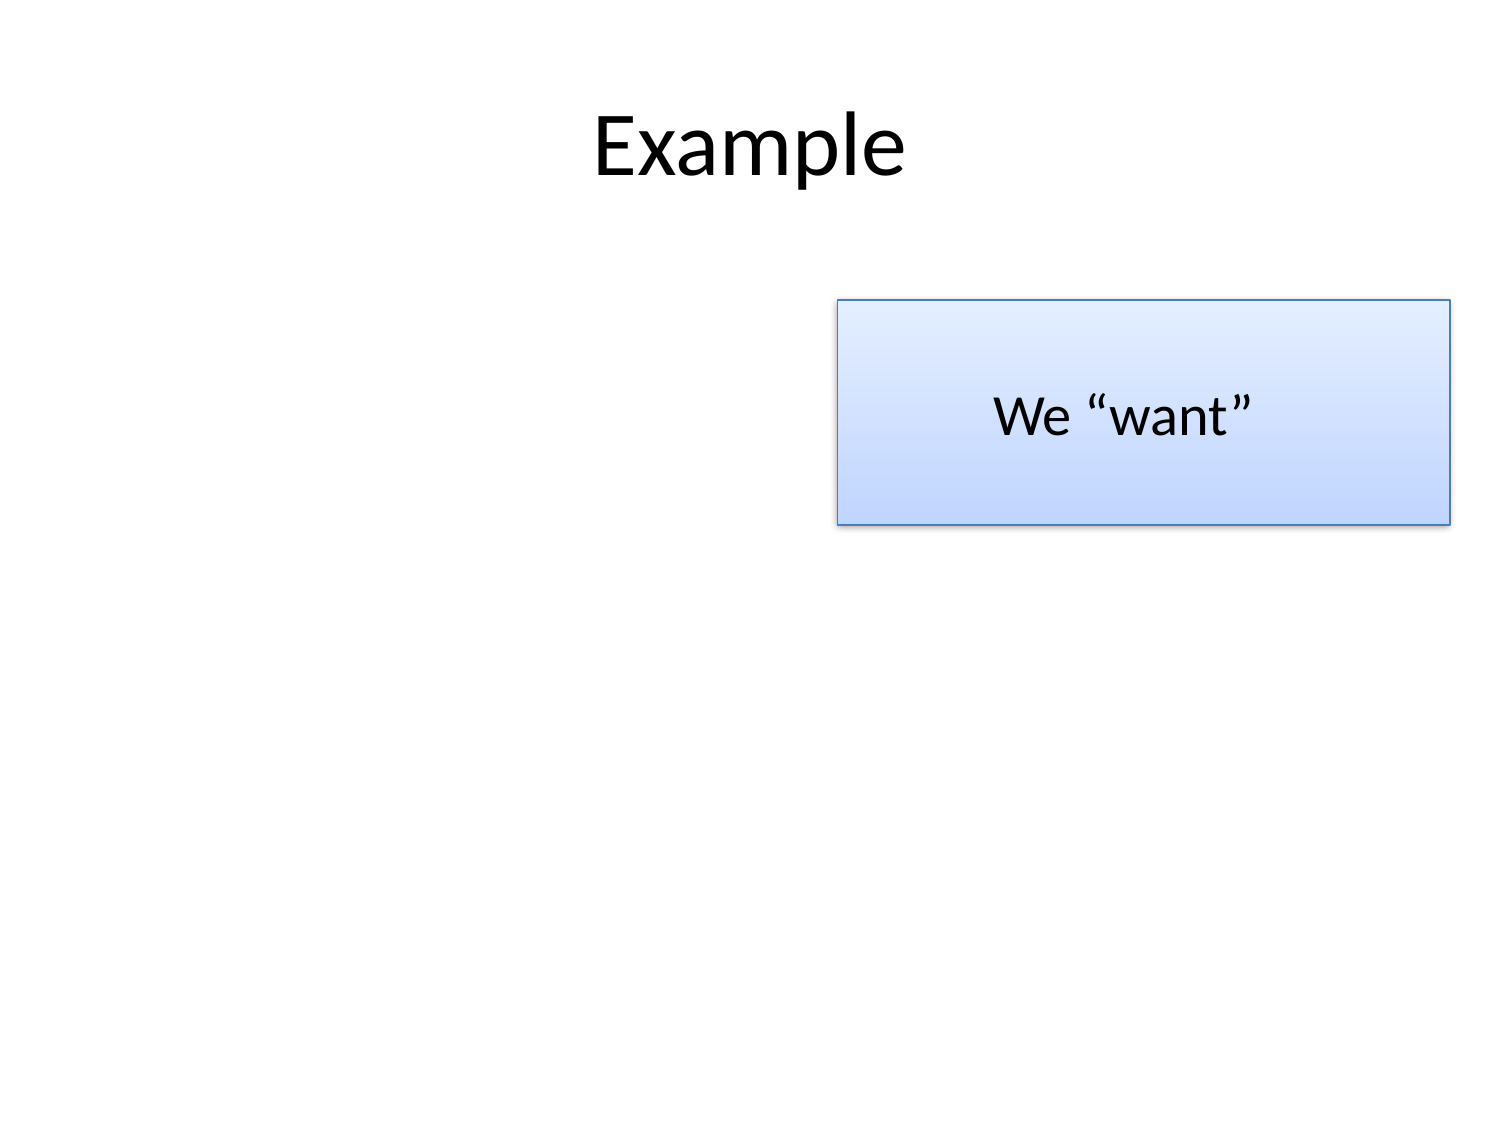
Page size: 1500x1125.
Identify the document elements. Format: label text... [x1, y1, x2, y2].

title Example [75, 45, 1425, 233]
